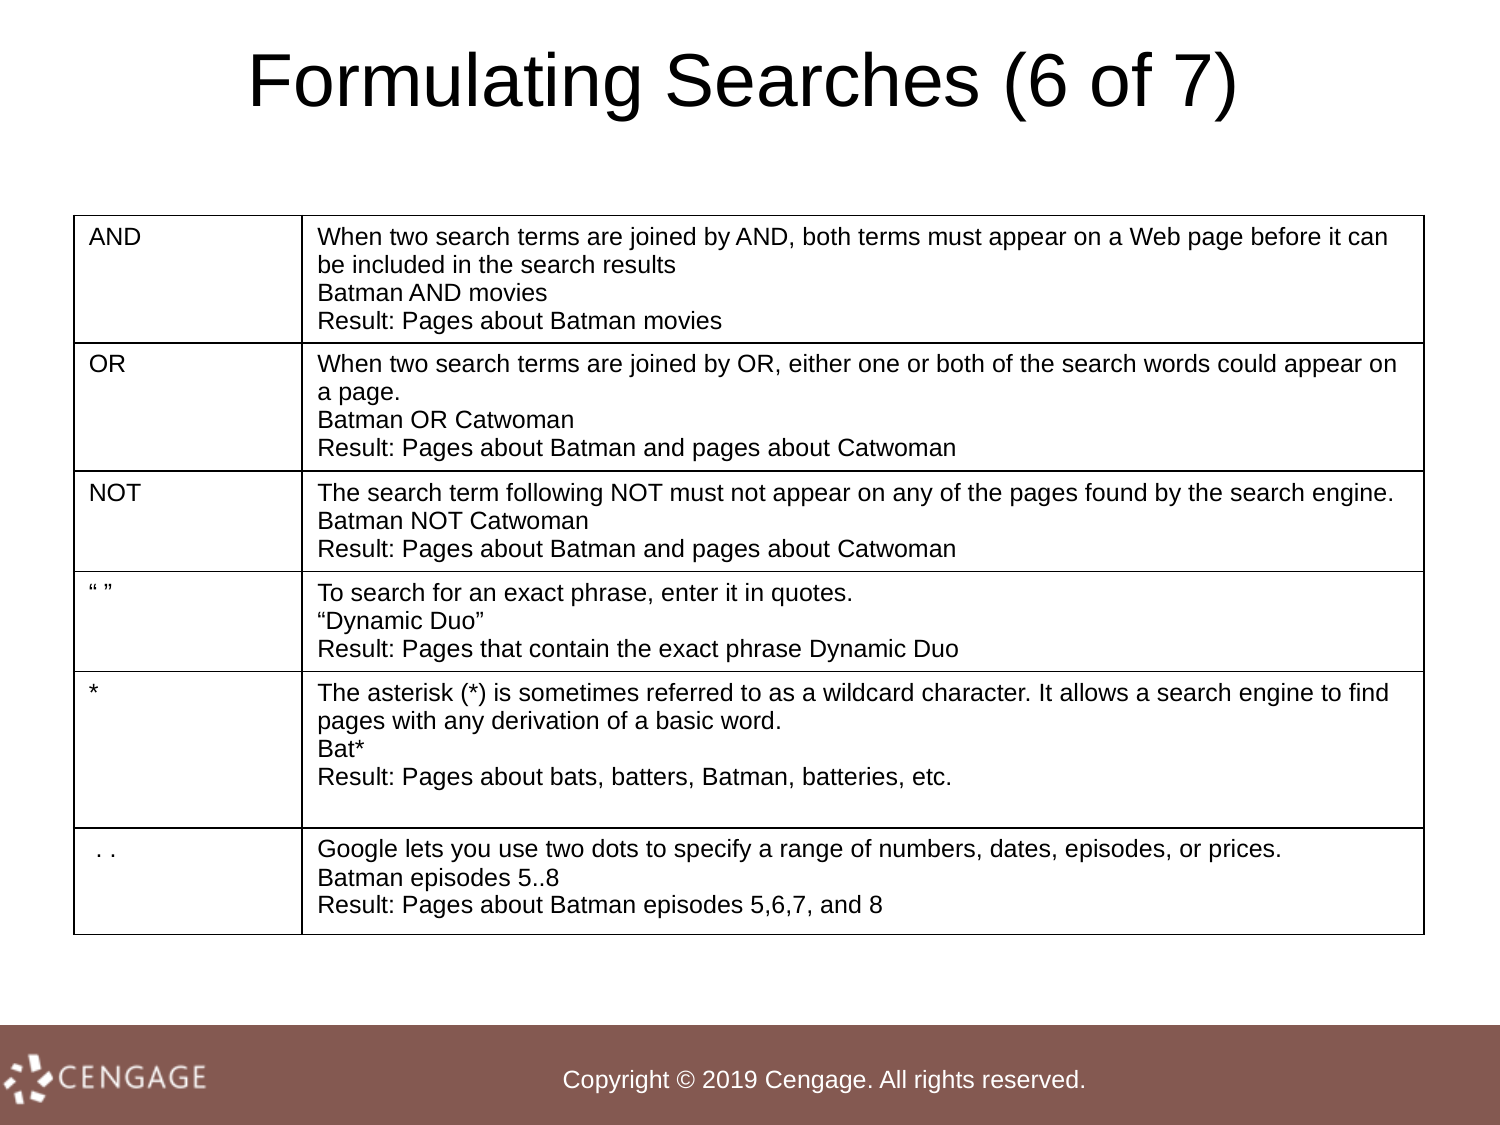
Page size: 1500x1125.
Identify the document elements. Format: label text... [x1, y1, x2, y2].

table_cell When two search terms are joined by OR, either one or both of the search words could appear on a page. Batman OR Catwoman Result: Pages about Batman and pages about Catwoman [303, 344, 1423, 470]
table_cell The search term following NOT must not appear on any of the pages found by the search engine. Batman NOT Catwoman Result: Pages about Batman and pages about Catwoman [303, 472, 1423, 571]
table_cell The asterisk (*) is sometimes referred to as a wildcard character. It allows a search engine to find pages with any derivation of a basic word. Bat* Result: Pages about bats, batters, Batman, batteries, etc. [303, 672, 1423, 827]
table_cell Google lets you use two dots to specify a range of numbers, dates, episodes, or prices. Batman episodes 5..8 Result: Pages about Batman episodes 5,6,7, and 8 [303, 829, 1423, 934]
table_cell OR [75, 344, 301, 470]
table_header When two search terms are joined by AND, both terms must appear on a Web page before it can be included in the search results Batman AND movies Result: Pages about Batman movies [303, 216, 1423, 342]
table_header AND [75, 216, 301, 342]
table_cell NOT [75, 472, 301, 571]
picture [0, 1051, 211, 1106]
title Formulating Searches (6 of 7) [85, 13, 1403, 141]
table_cell To search for an exact phrase, enter it in quotes. “Dynamic Duo” Result: Pages that contain the exact phrase Dynamic Duo [303, 572, 1423, 671]
table_cell * [75, 672, 301, 827]
table_cell “ ” [75, 572, 301, 671]
table_cell . . [75, 829, 301, 934]
